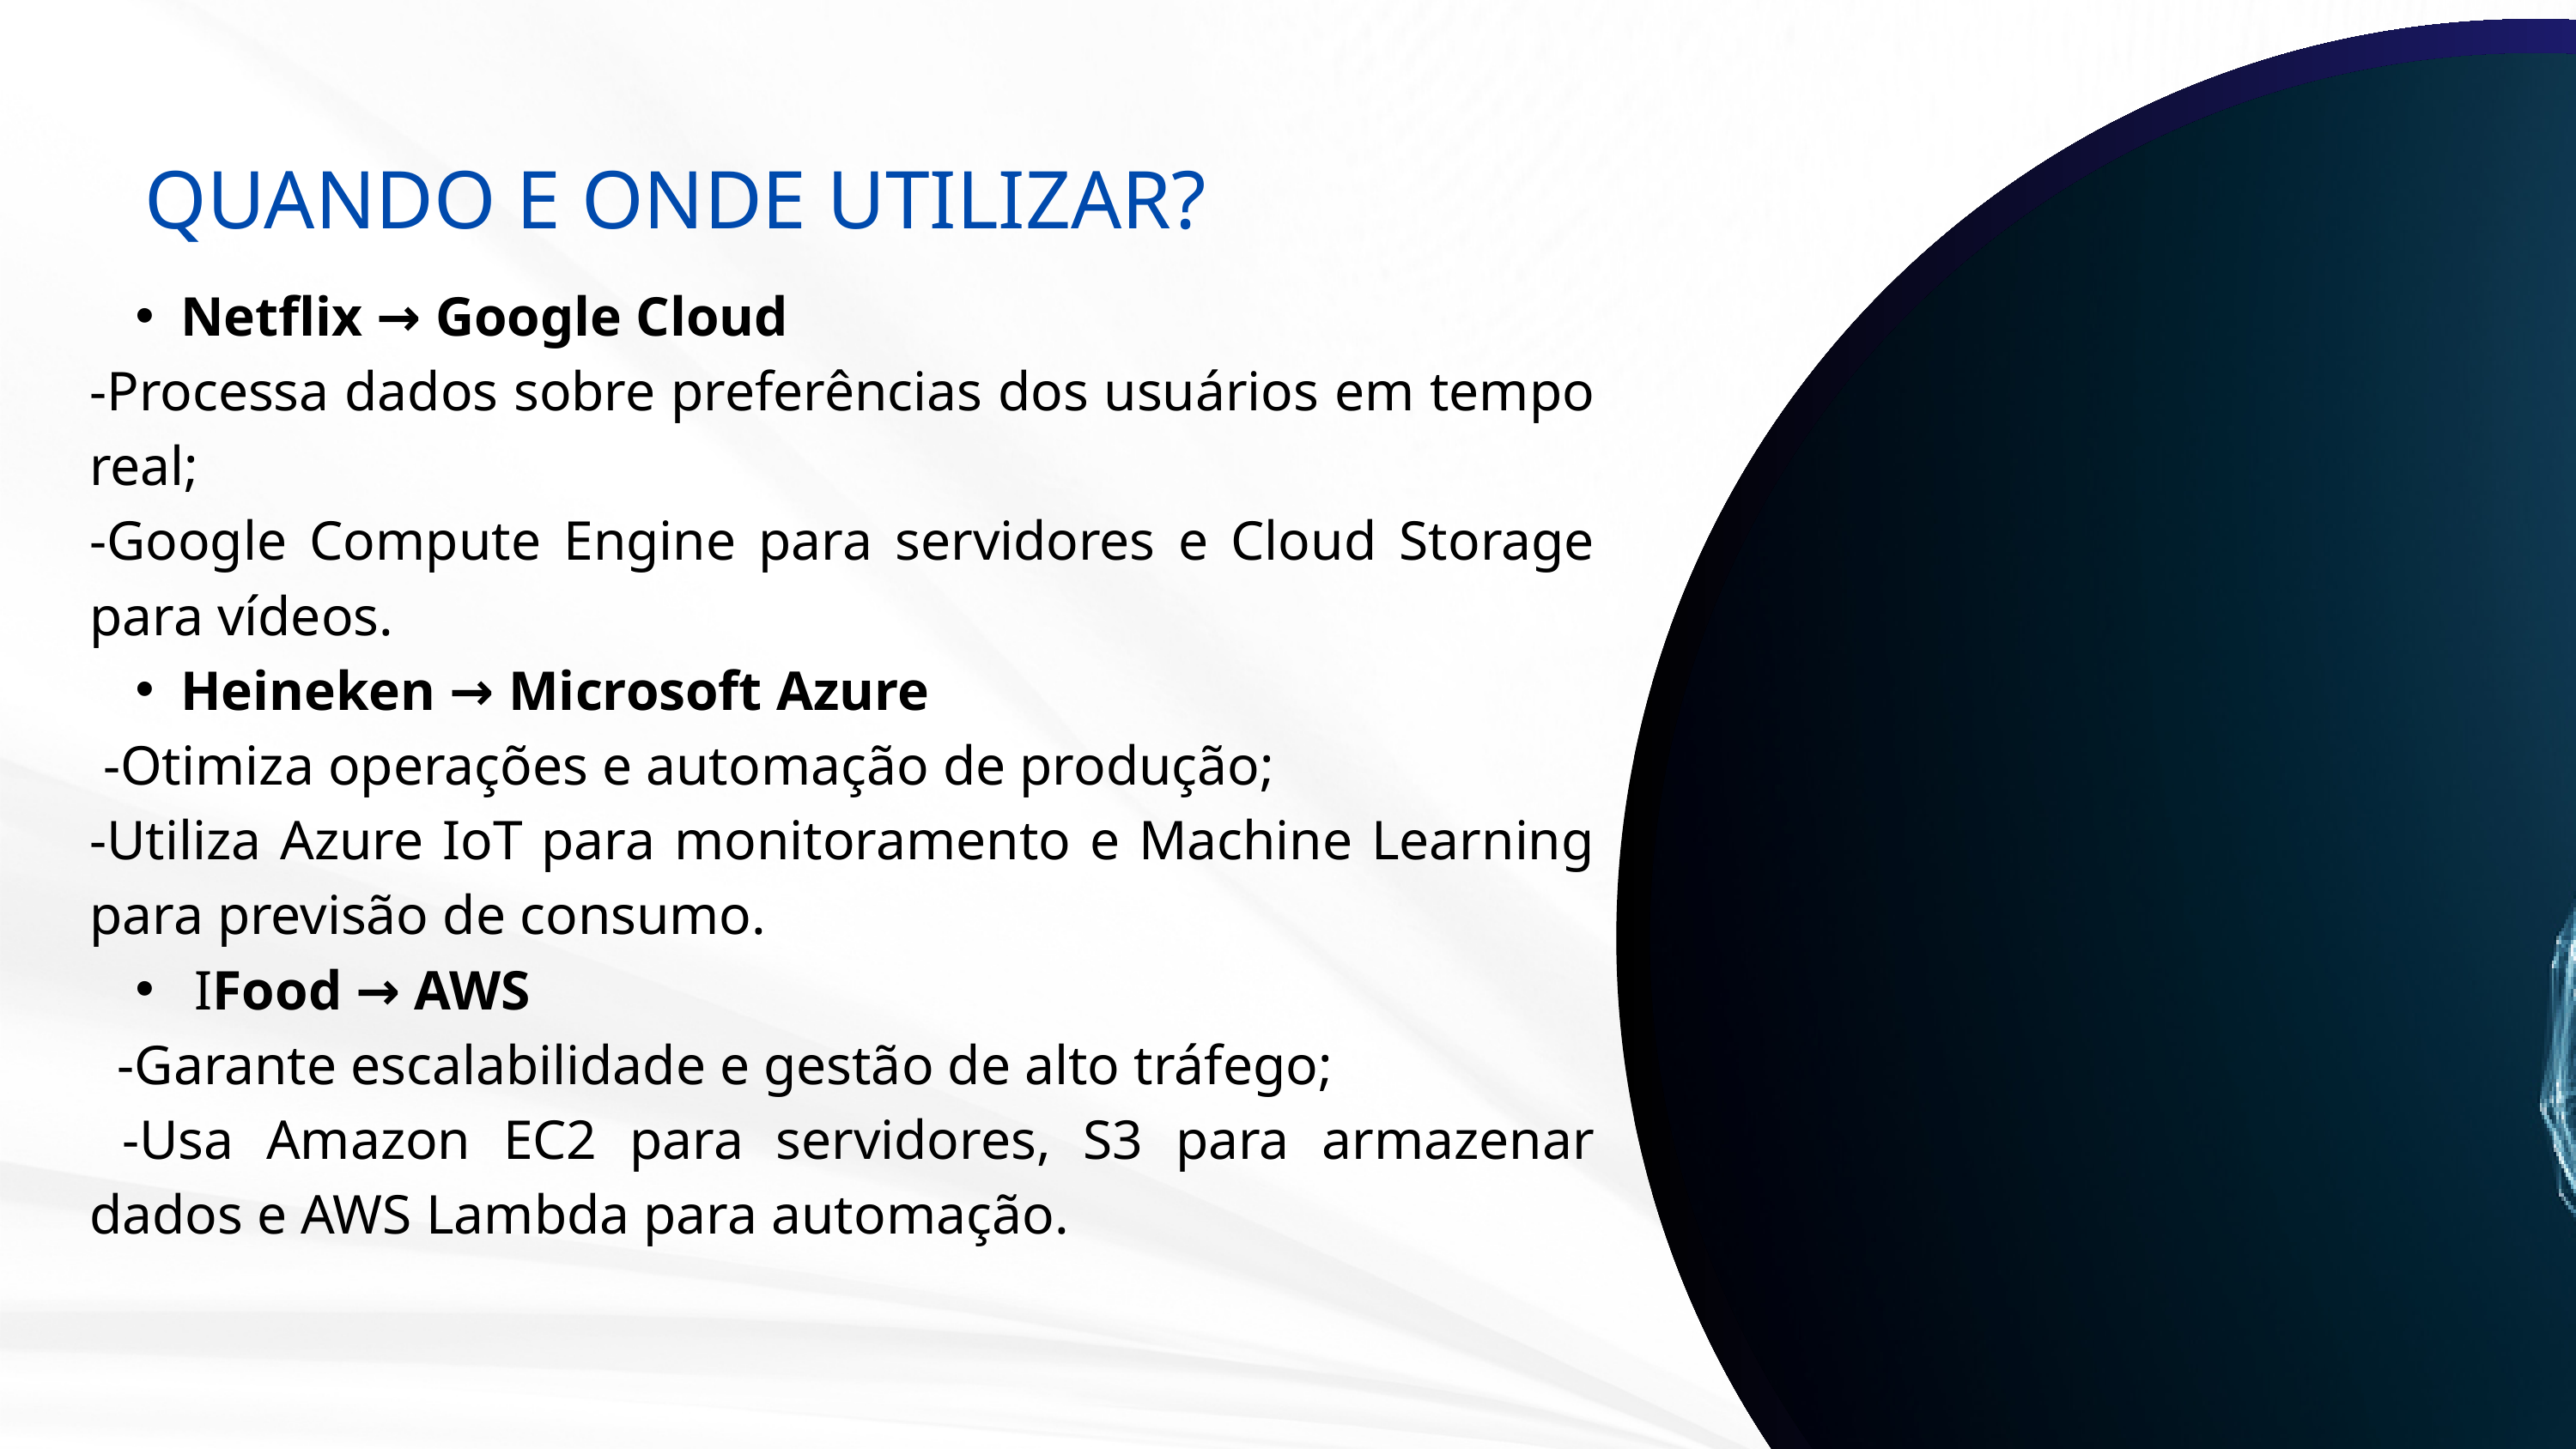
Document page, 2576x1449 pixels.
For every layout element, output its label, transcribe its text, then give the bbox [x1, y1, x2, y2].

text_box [1595, 0, 2576, 1449]
text_box QUANDO E ONDE UTILIZAR? [144, 132, 1346, 197]
text_box Netflix → Google Cloud -Processa dados sobre preferências dos usuários em tempo real; -Google Compute Engine para servidores e Cloud Storage para vídeos. Heineken → Microsoft Azure -Otimiza operações e automação de produção; -Utiliza Azure IoT para monitoramento e Machine Learning para previsão de consumo. IFood → AWS -Garante escalabilidade e gestão de alto tráfego; -Usa Amazon EC2 para servidores, S3 para armazenar dados e AWS Lambda para automação. [89, 197, 1589, 1320]
text_box [0, 0, 1591, 1449]
